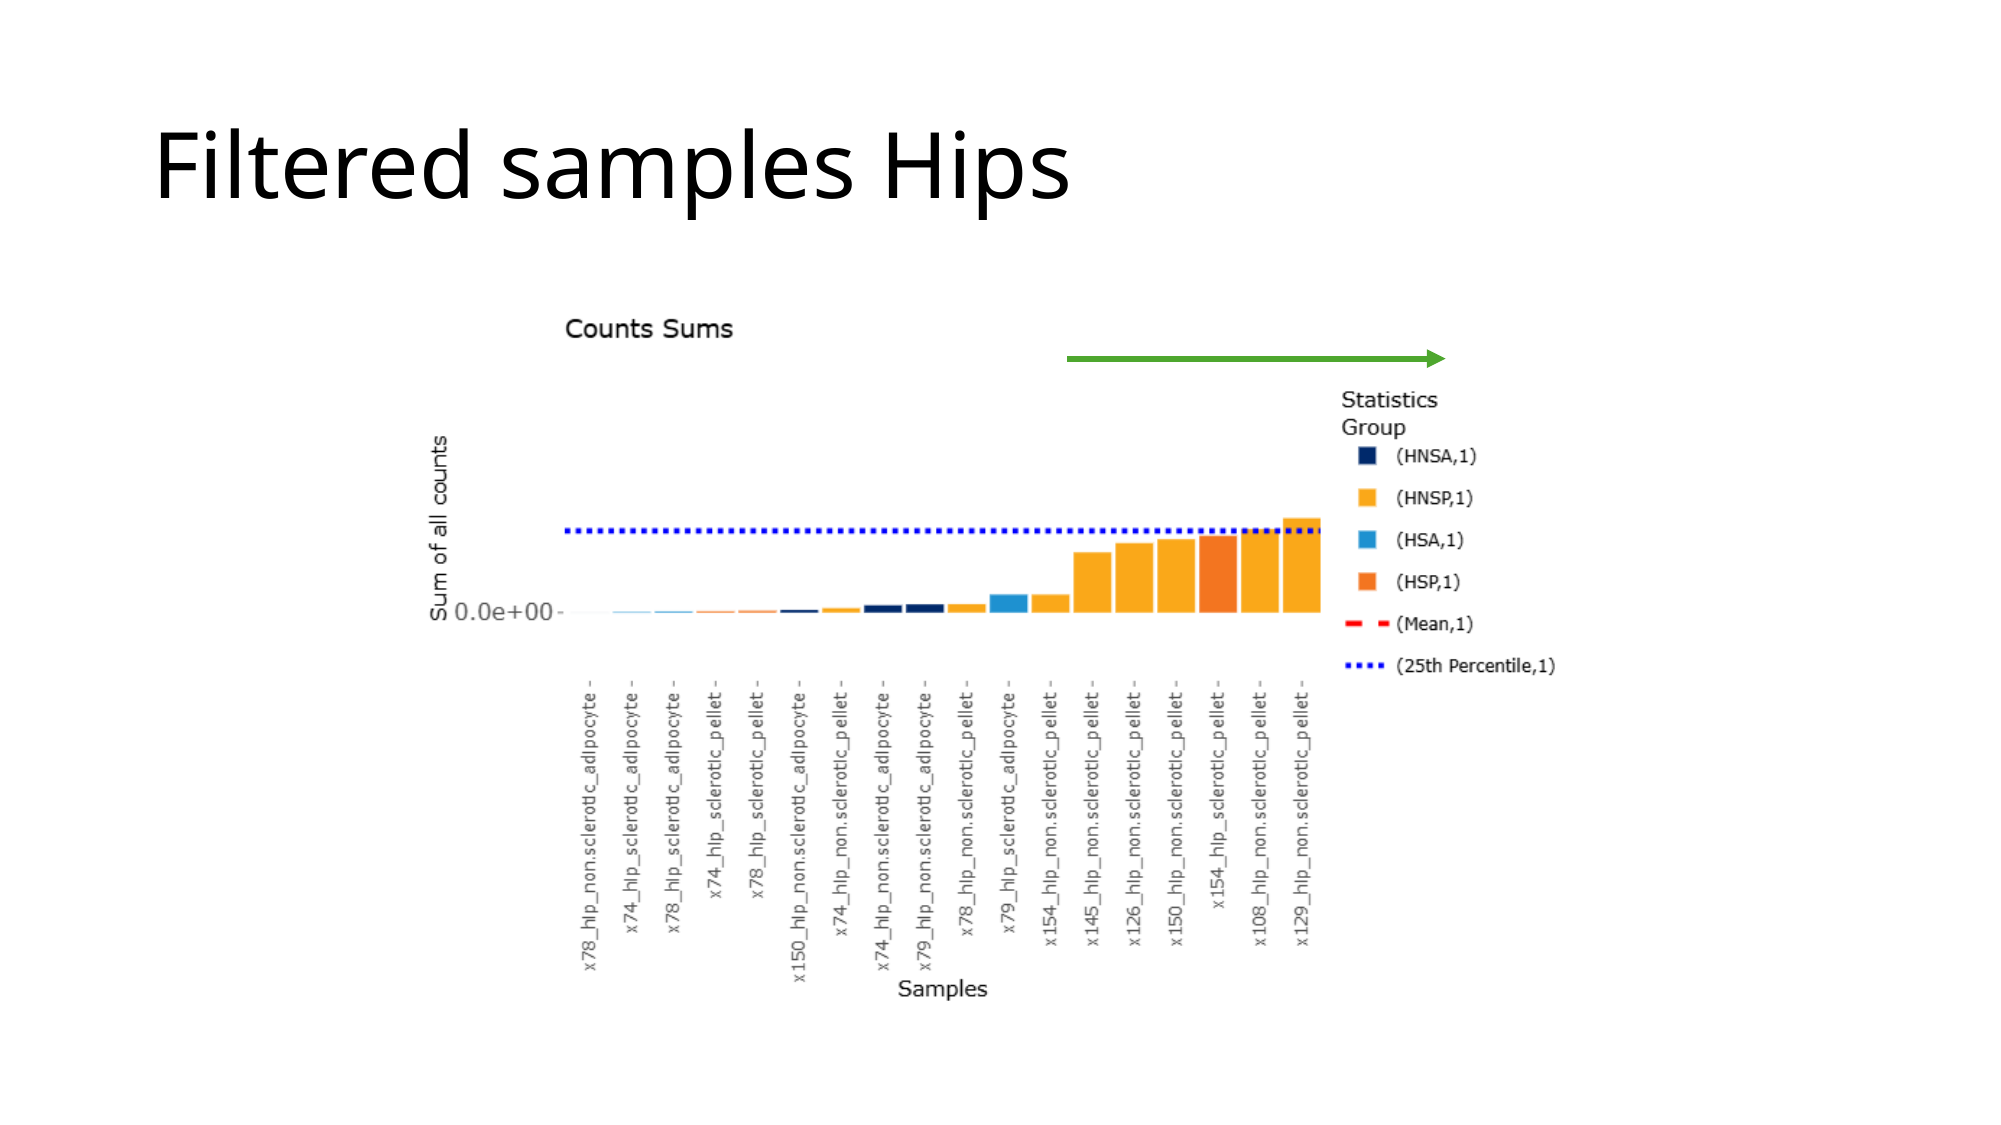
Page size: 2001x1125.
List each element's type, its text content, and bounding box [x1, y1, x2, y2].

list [421, 298, 1579, 1014]
title Filtered samples Hips [137, 59, 1863, 278]
